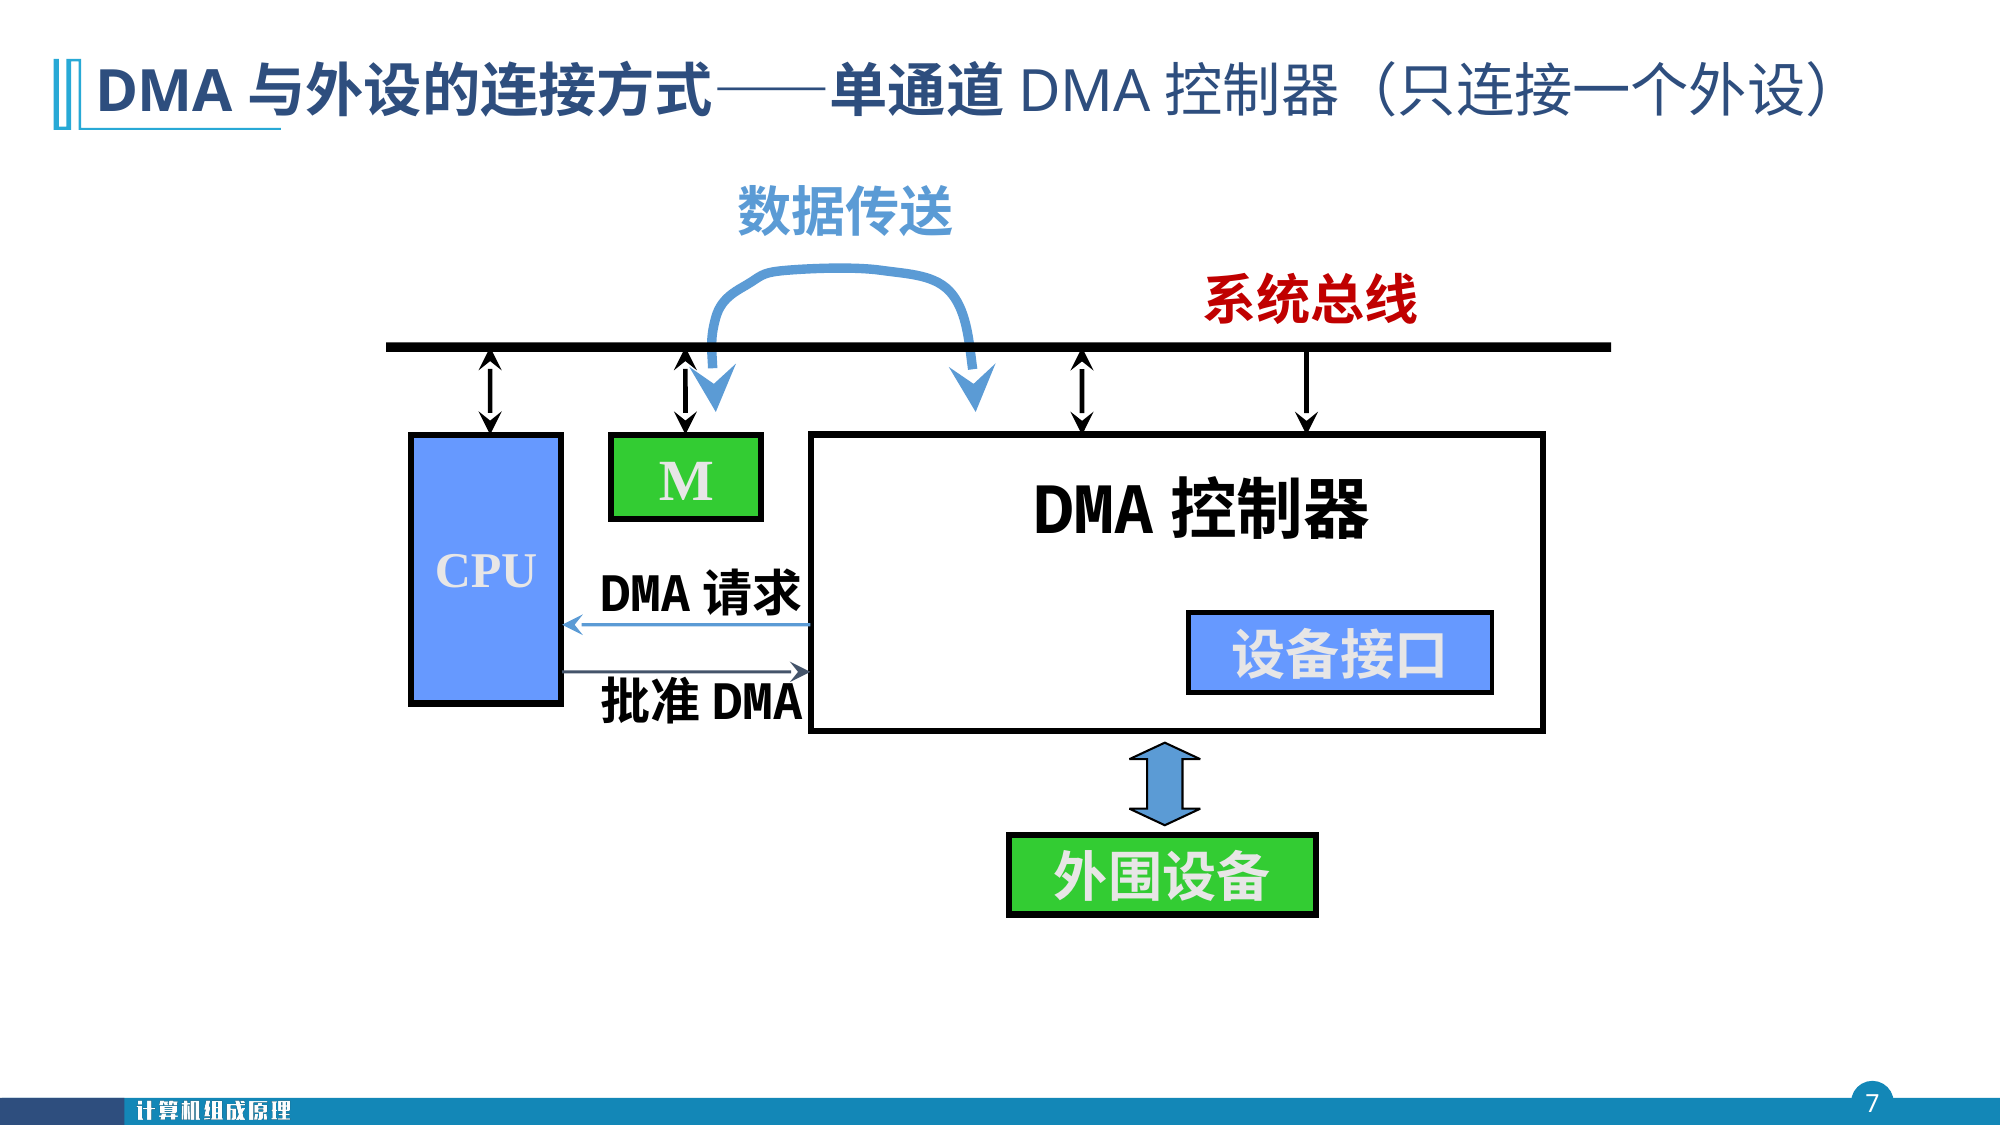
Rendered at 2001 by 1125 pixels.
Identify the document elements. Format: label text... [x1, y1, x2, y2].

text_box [386, 258, 1612, 922]
text_box 数据传送 [704, 170, 988, 250]
title DMA与外设的连接方式——单通道DMA控制器（只连接一个外设） [80, 42, 1959, 144]
